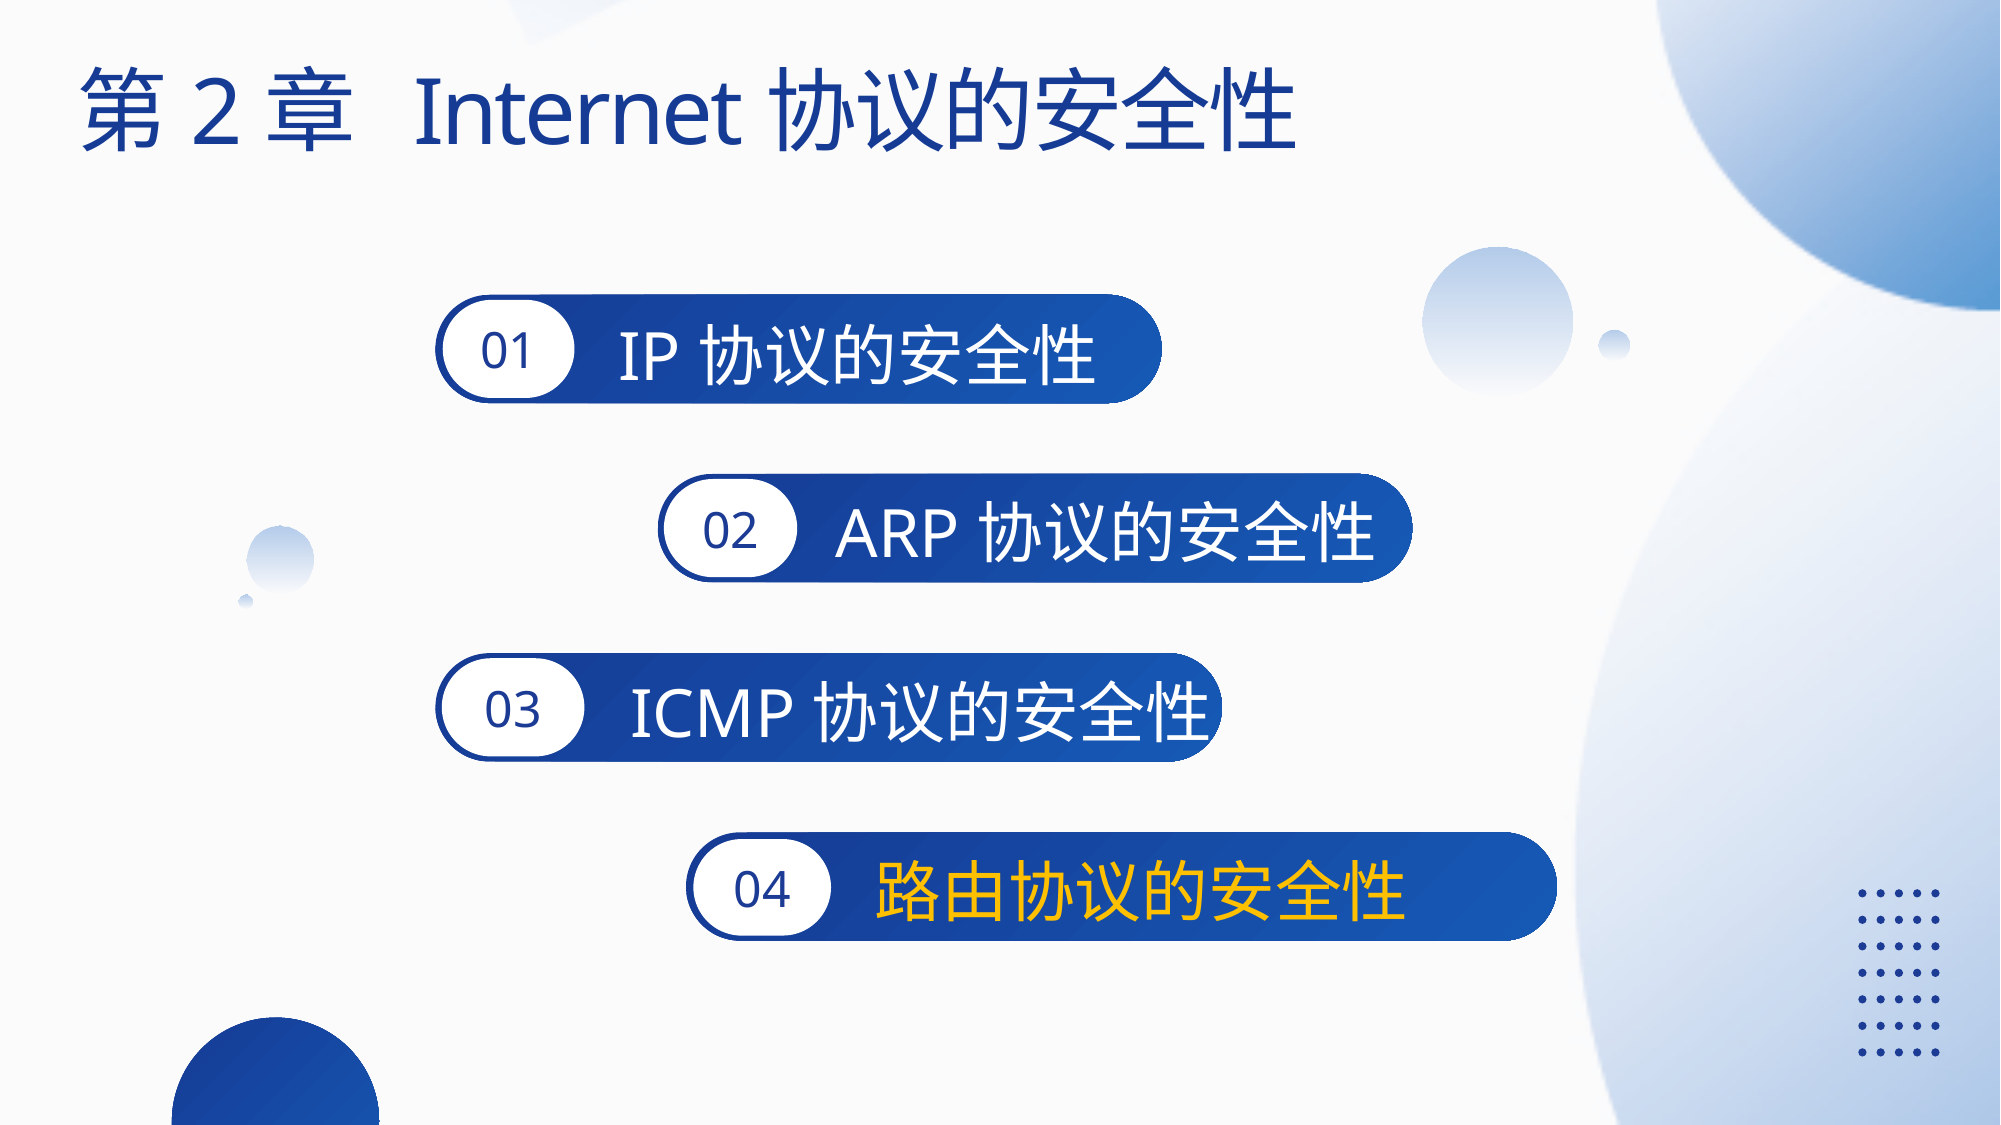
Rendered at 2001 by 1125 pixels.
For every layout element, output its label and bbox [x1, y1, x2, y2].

text_box [1422, 246, 1630, 397]
text_box [657, 473, 1413, 583]
picture [0, 0, 2000, 1125]
text_box [435, 294, 1162, 404]
text_box [227, 537, 321, 606]
text_box [685, 832, 1557, 941]
text_box [435, 653, 1251, 762]
text_box [69, 53, 1308, 222]
